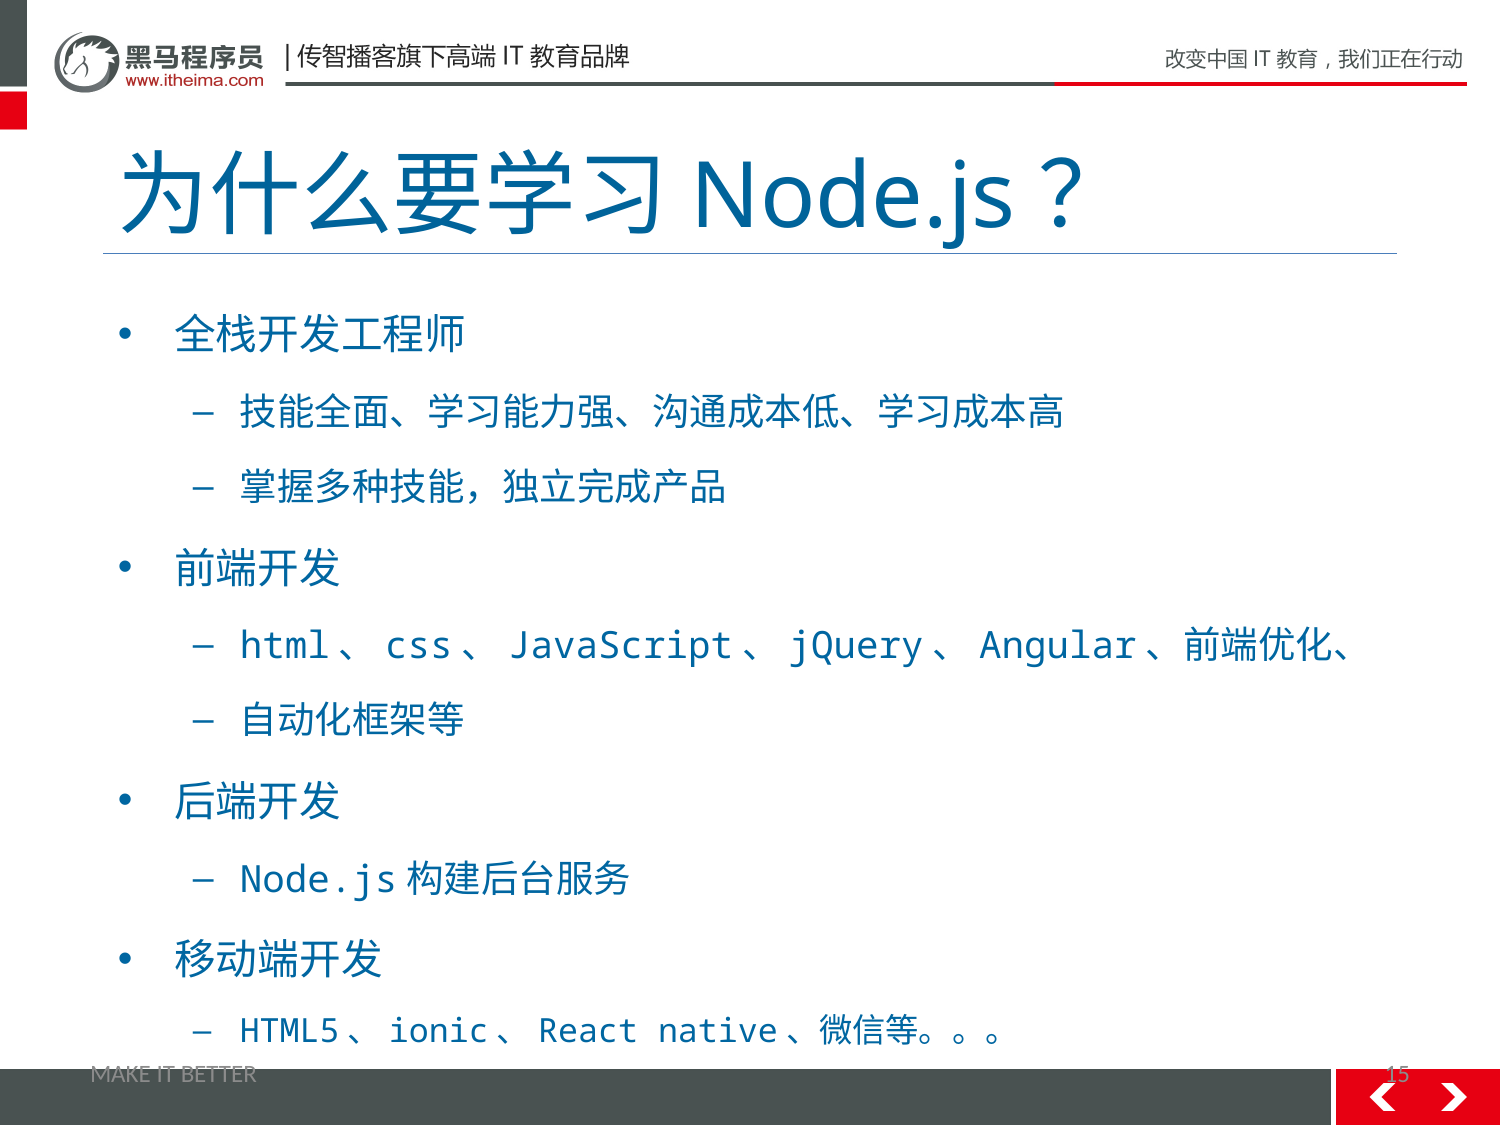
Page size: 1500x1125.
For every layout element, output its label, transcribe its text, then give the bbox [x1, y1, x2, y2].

picture [0, 0, 1500, 1125]
slide_number 15 [1074, 1042, 1425, 1103]
list 全栈开发工程师 技能全面、学习能力强、沟通成本低、学习成本高 掌握多种技能，独立完成产品 前端开发 html、css、JavaScript、jQuery、Angular、前端优化、 自动化框架等 后端开发 Node.js构建后台服务 移动端开发 HTML5、ionic、React native、微信等。。。 [103, 275, 1397, 1040]
title 为什么要学习Node.js？ [103, 95, 1397, 254]
slide_number MAKE IT BETTER [75, 1042, 425, 1103]
